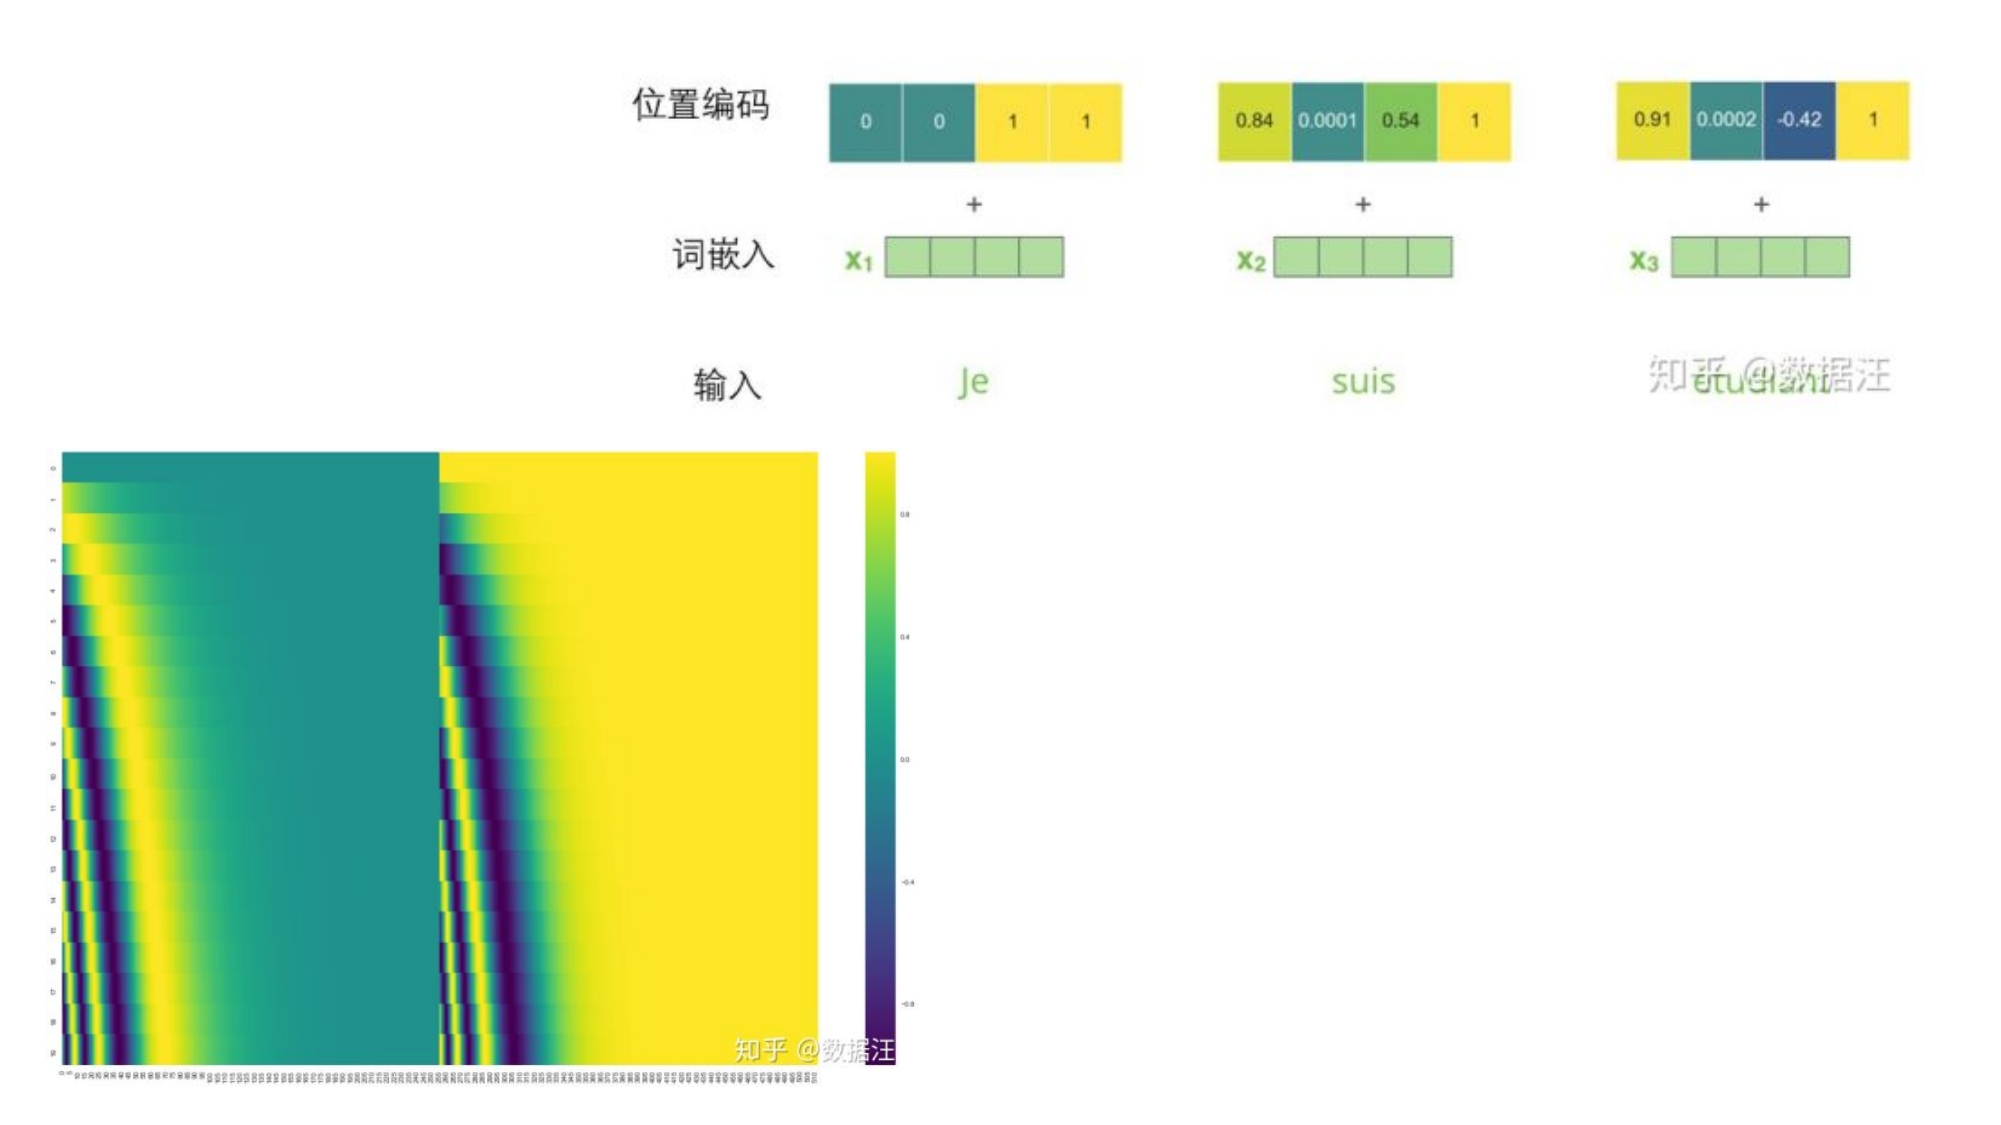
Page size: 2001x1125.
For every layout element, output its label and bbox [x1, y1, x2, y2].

picture [622, 61, 1925, 429]
picture [46, 448, 919, 1087]
